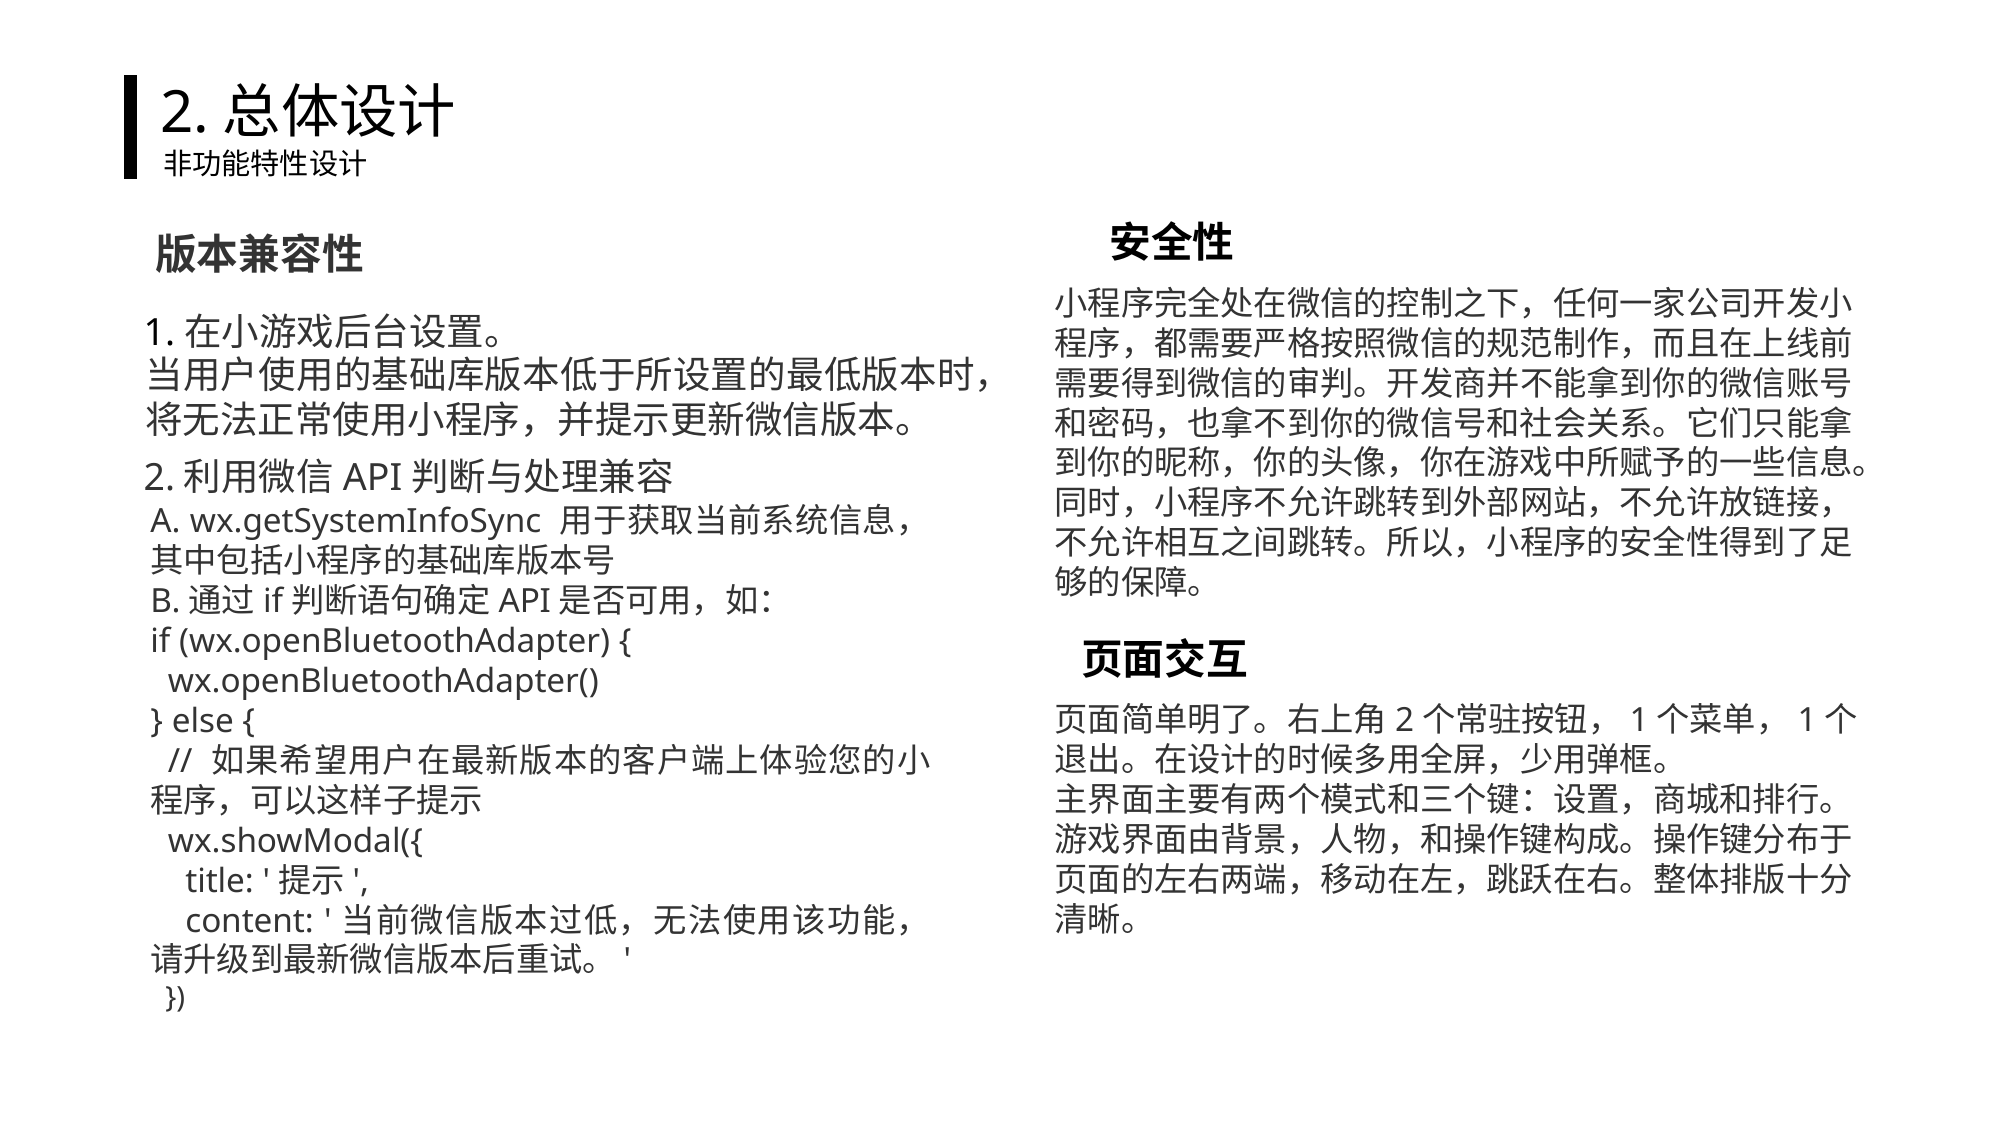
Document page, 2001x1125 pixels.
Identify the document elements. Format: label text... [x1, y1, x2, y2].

text_box 当用户使用的基础库版本低于所设置的最低版本时，将无法正常使用小程序，并提示更新微信版本。 [130, 343, 990, 448]
text_box 2.利用微信API判断与处理兼容 [128, 446, 907, 506]
text_box 页面交互 [1066, 625, 1435, 690]
text_box 非功能特性设计 [148, 137, 518, 188]
text_box 版本兼容性 [140, 220, 467, 286]
text_box 安全性 [989, 208, 1355, 274]
text_box 1.在小游戏后台设置。 [128, 300, 518, 361]
text_box 小程序完全处在微信的控制之下，任何一家公司开发小程序，都需要严格按照微信的规范制作，而且在上线前需要得到微信的审判。开发商并不能拿到你的微信账号和密码，也拿不到你的微信号和社会关系。它们只能拿到你的昵称，你的头像，你在游戏中所赋予的一些信息。同时，小程序不允许跳转到外部网站，不允许放链接，不允许相互之间跳转。所以，小程序的安全性得到了足够的保障。 [1039, 274, 1899, 609]
text_box 2.总体设计 [145, 67, 650, 152]
text_box A. wx.getSystemInfoSync 用于获取当前系统信息，其中包括小程序的基础库版本号 B.通过if判断语句确定API是否可用，如： if (wx.openBluetoothAdapter) { wx.openBluetoothAdapter() } else { // 如果希望用户在最新版本的客户端上体验您的小程序，可以这样子提示 wx.showModal({ title: '提示', content: '当前微信版本过低，无法使用该功能，请升级到最新微信版本后重试。' }) [135, 492, 945, 1021]
text_box 页面简单明了。右上角2个常驻按钮，1个菜单，1个退出。在设计的时候多用全屏，少用弹框。 主界面主要有两个模式和三个键：设置，商城和排行。 游戏界面由背景，人物，和操作键构成。操作键分布于页面的左右两端，移动在左，跳跃在右。整体排版十分清晰。 [1039, 690, 1877, 945]
